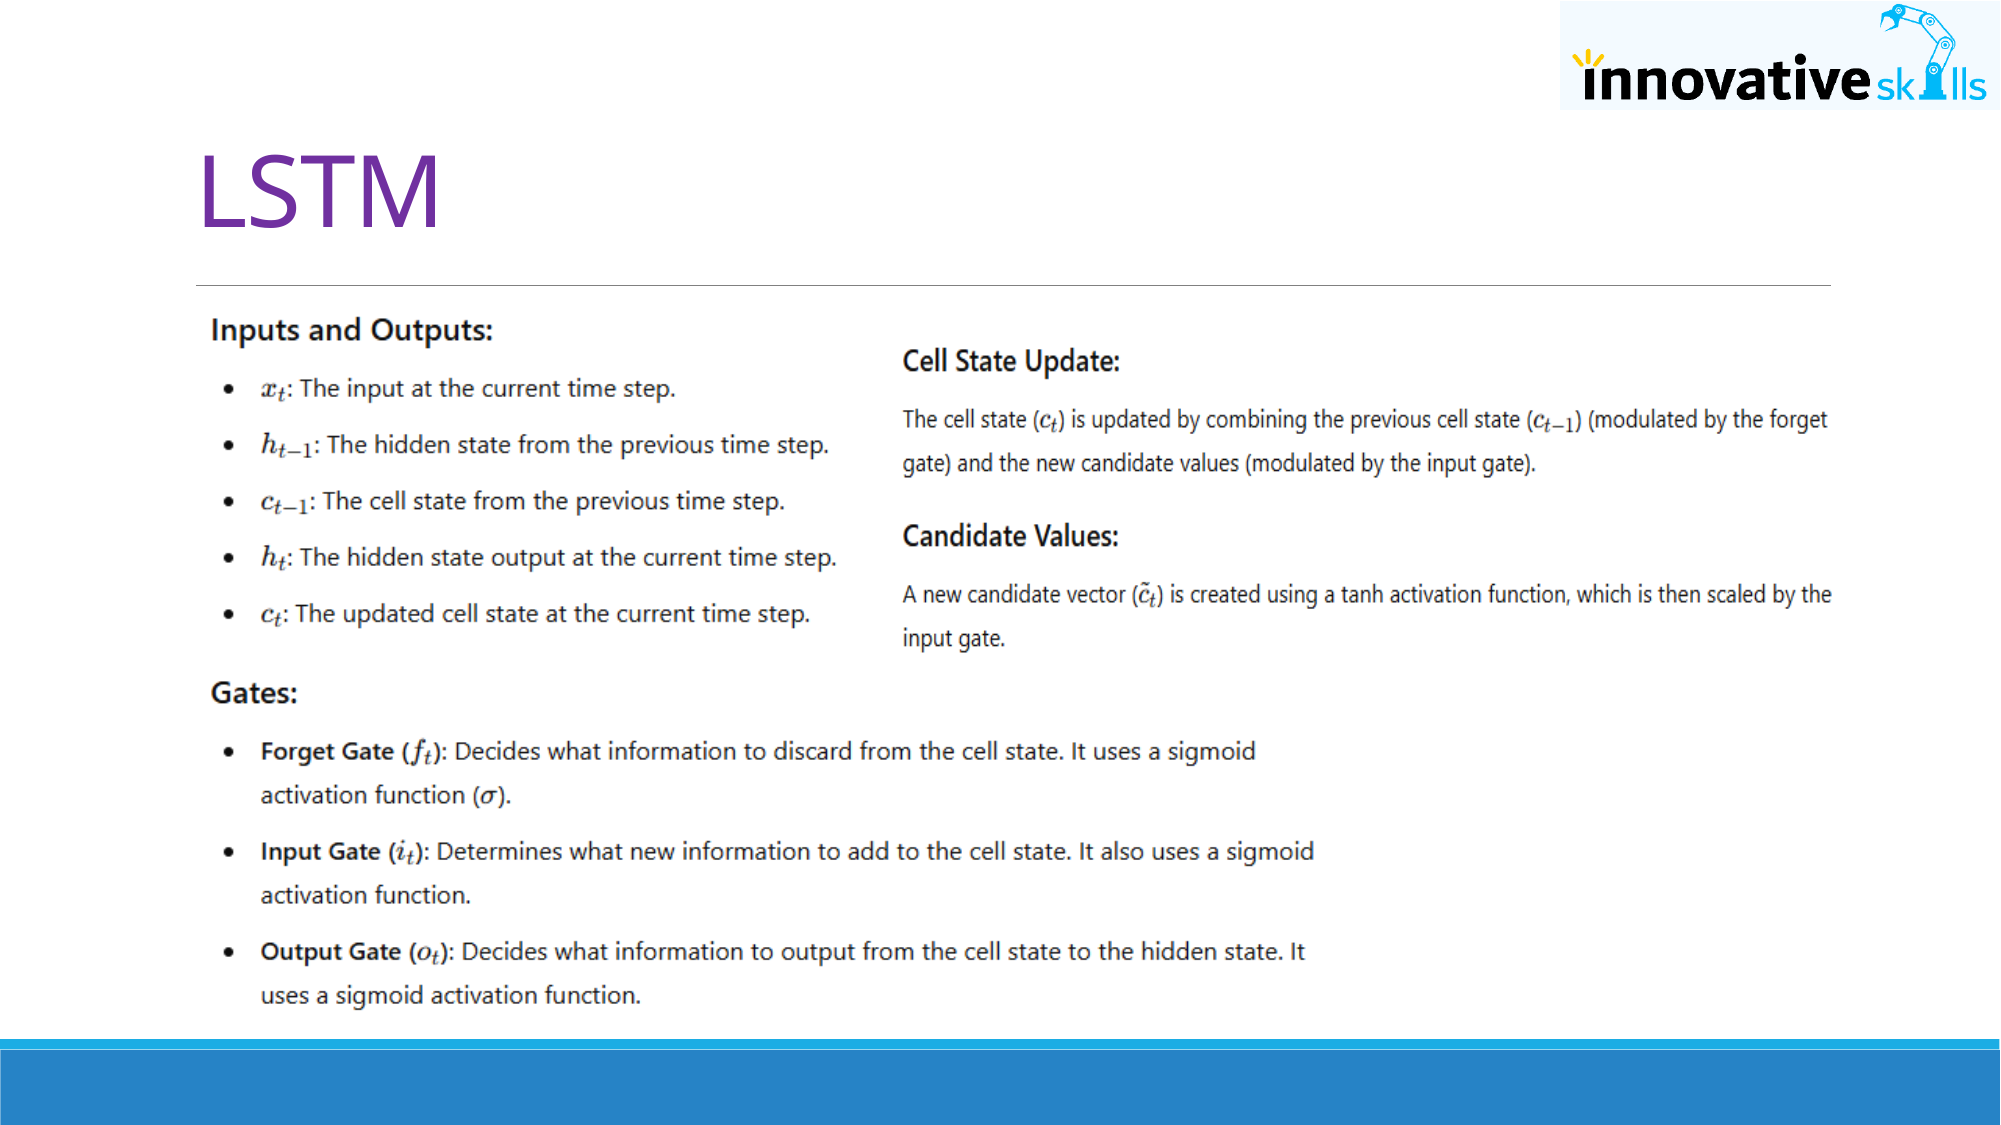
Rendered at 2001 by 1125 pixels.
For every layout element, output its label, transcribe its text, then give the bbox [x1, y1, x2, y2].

title LSTM [180, 47, 1830, 255]
picture [1559, 0, 2000, 111]
picture [195, 299, 1848, 1019]
